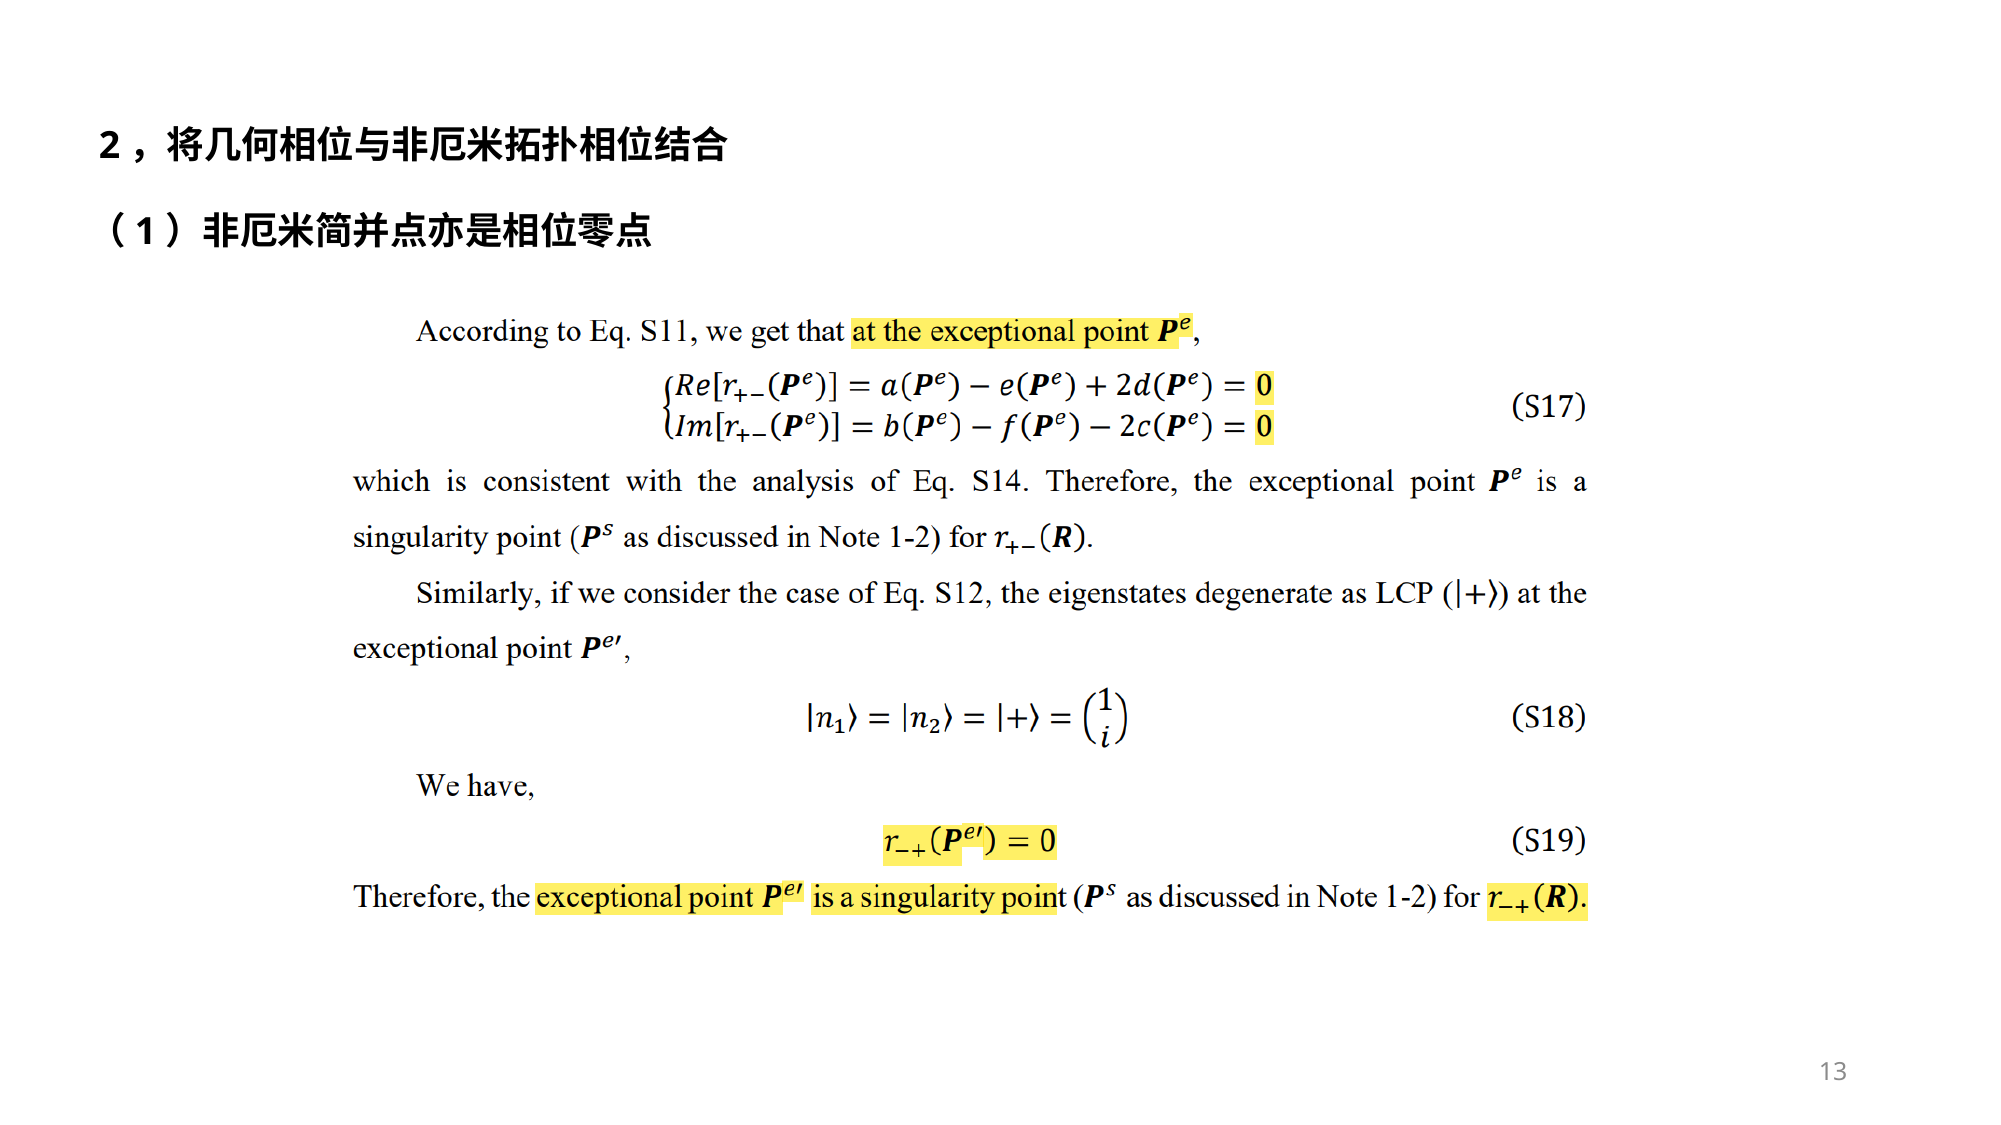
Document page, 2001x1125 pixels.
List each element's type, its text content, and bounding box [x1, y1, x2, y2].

slide_number 13 [1412, 1042, 1863, 1103]
picture [310, 293, 1651, 937]
text_box 2，将几何相位与非厄米拓扑相位结合 [84, 113, 1085, 174]
text_box （1）非厄米简并点亦是相位零点 [73, 199, 746, 260]
